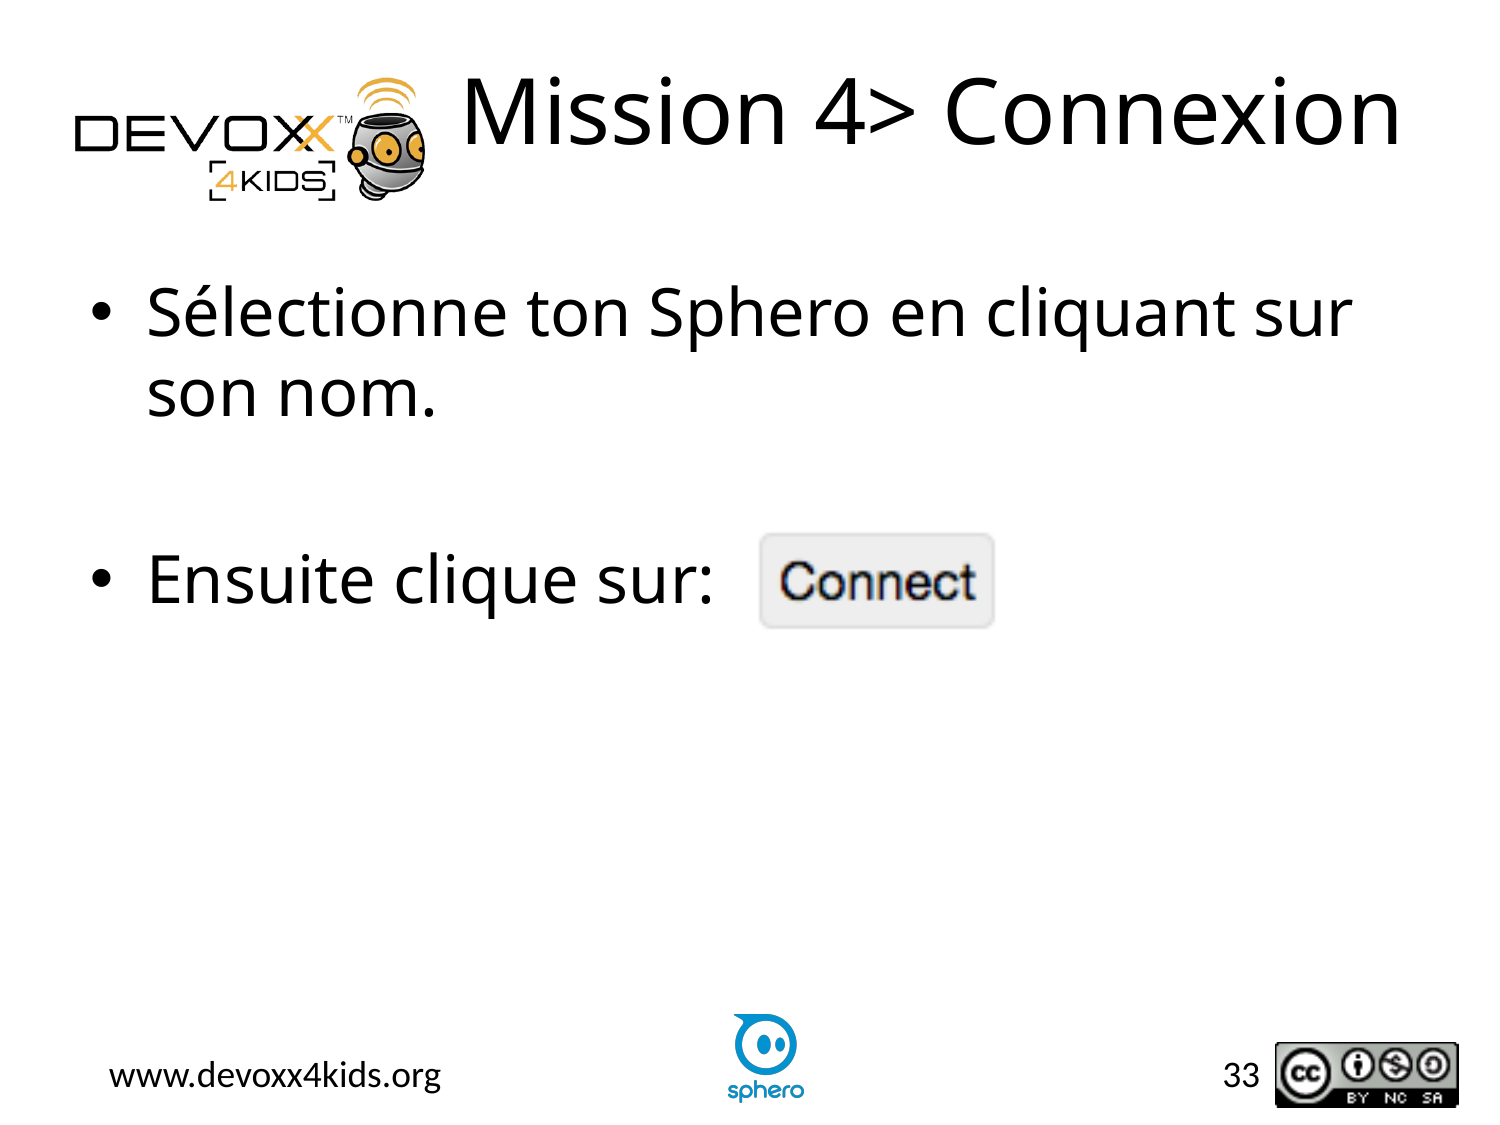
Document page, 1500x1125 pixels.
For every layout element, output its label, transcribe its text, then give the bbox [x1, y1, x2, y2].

title Mission 4> Connexion [439, 45, 1425, 233]
list Sélectionne ton Sphero en cliquant sur son nom. Ensuite clique sur: [75, 262, 1425, 1005]
picture [743, 1021, 789, 1068]
picture [738, 518, 1015, 649]
picture [728, 1096, 739, 1103]
picture [1275, 1042, 1459, 1108]
picture [75, 77, 425, 201]
picture [743, 1088, 749, 1095]
picture [728, 1014, 804, 1103]
slide_number 33 [1074, 1042, 1275, 1103]
picture [794, 1088, 801, 1095]
